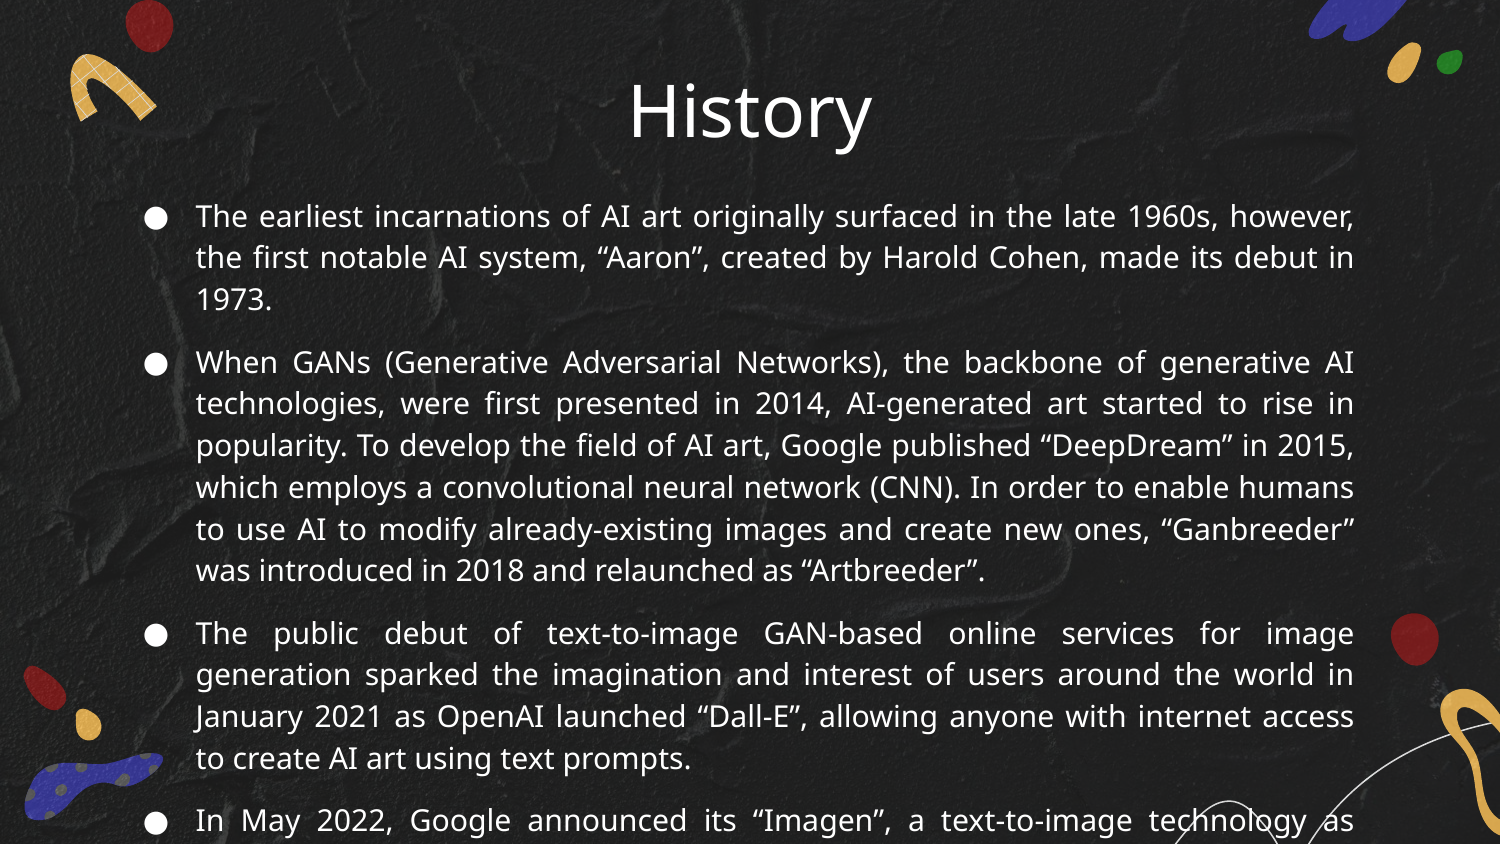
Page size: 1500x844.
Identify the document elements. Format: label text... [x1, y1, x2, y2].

title History [118, 72, 1382, 167]
list The earliest incarnations of AI art originally surfaced in the late 1960s, however, the first notable AI system, “Aaron”, created by Harold Cohen, made its debut in 1973. When GANs (Generative Adversarial Networks), the backbone of generative AI technologies, were first presented in 2014, AI-generated art started to rise in popularity. To develop the field of AI art, Google published “DeepDream” in 2015, which employs a convolutional neural network (CNN). In order to enable humans to use AI to modify already-existing images and create new ones, “Ganbreeder” was introduced in 2018 and relaunched as “Artbreeder”. The public debut of text-to-image GAN-based online services for image generation sparked the imagination and interest of users around the world in January 2021 as OpenAI launched “Dall-E”, allowing anyone with internet access to create AI art using text prompts. In May 2022, Google announced its “Imagen”, a text-to-image technology as another option for AI art. This was followed in August 2022 by Stability AI. [105, 176, 1370, 752]
